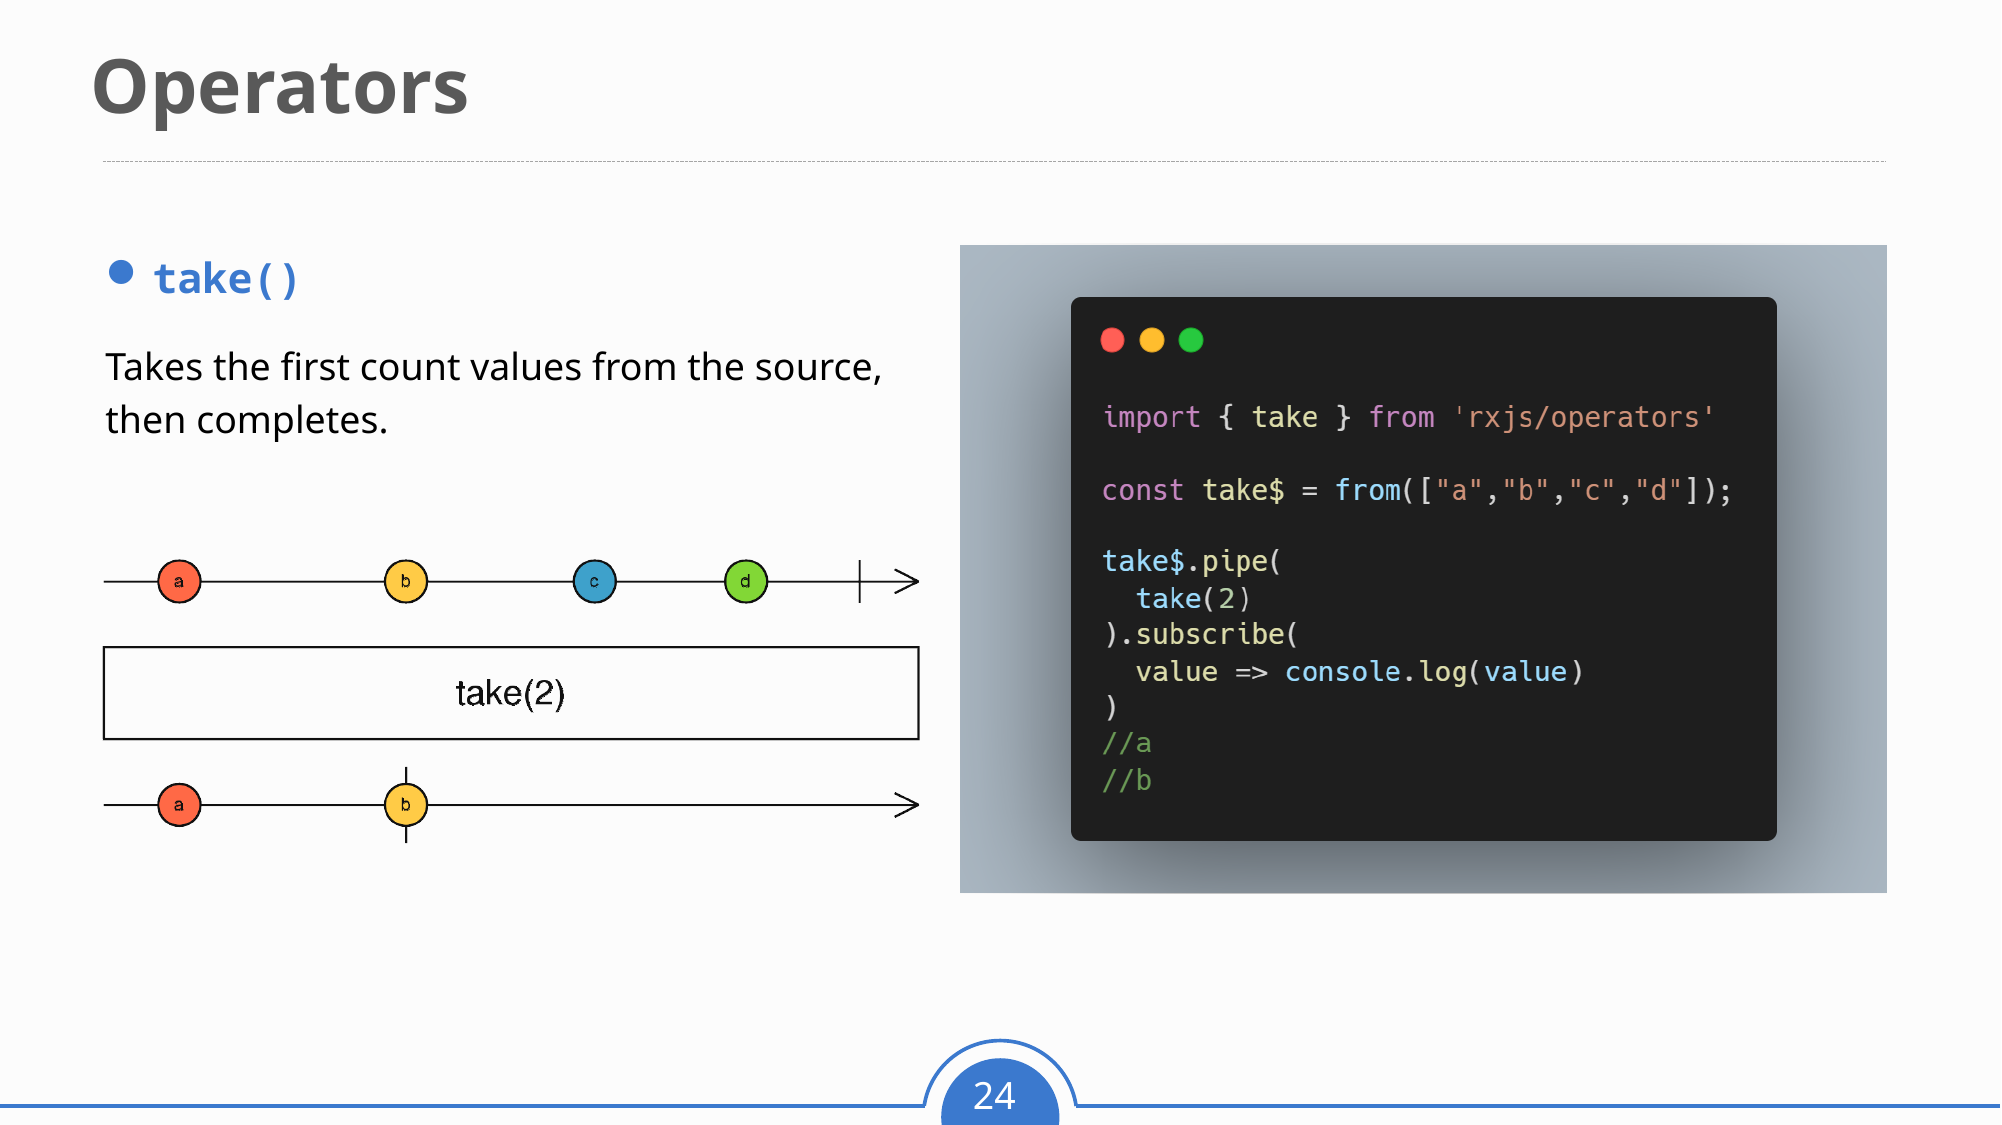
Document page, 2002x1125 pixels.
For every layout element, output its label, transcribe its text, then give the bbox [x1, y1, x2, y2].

text_box Operators [76, 30, 486, 136]
text_box Takes the first count values from the source, then completes. [90, 326, 954, 449]
picture [960, 242, 1887, 894]
picture [90, 514, 931, 870]
text_box take() [90, 219, 836, 310]
